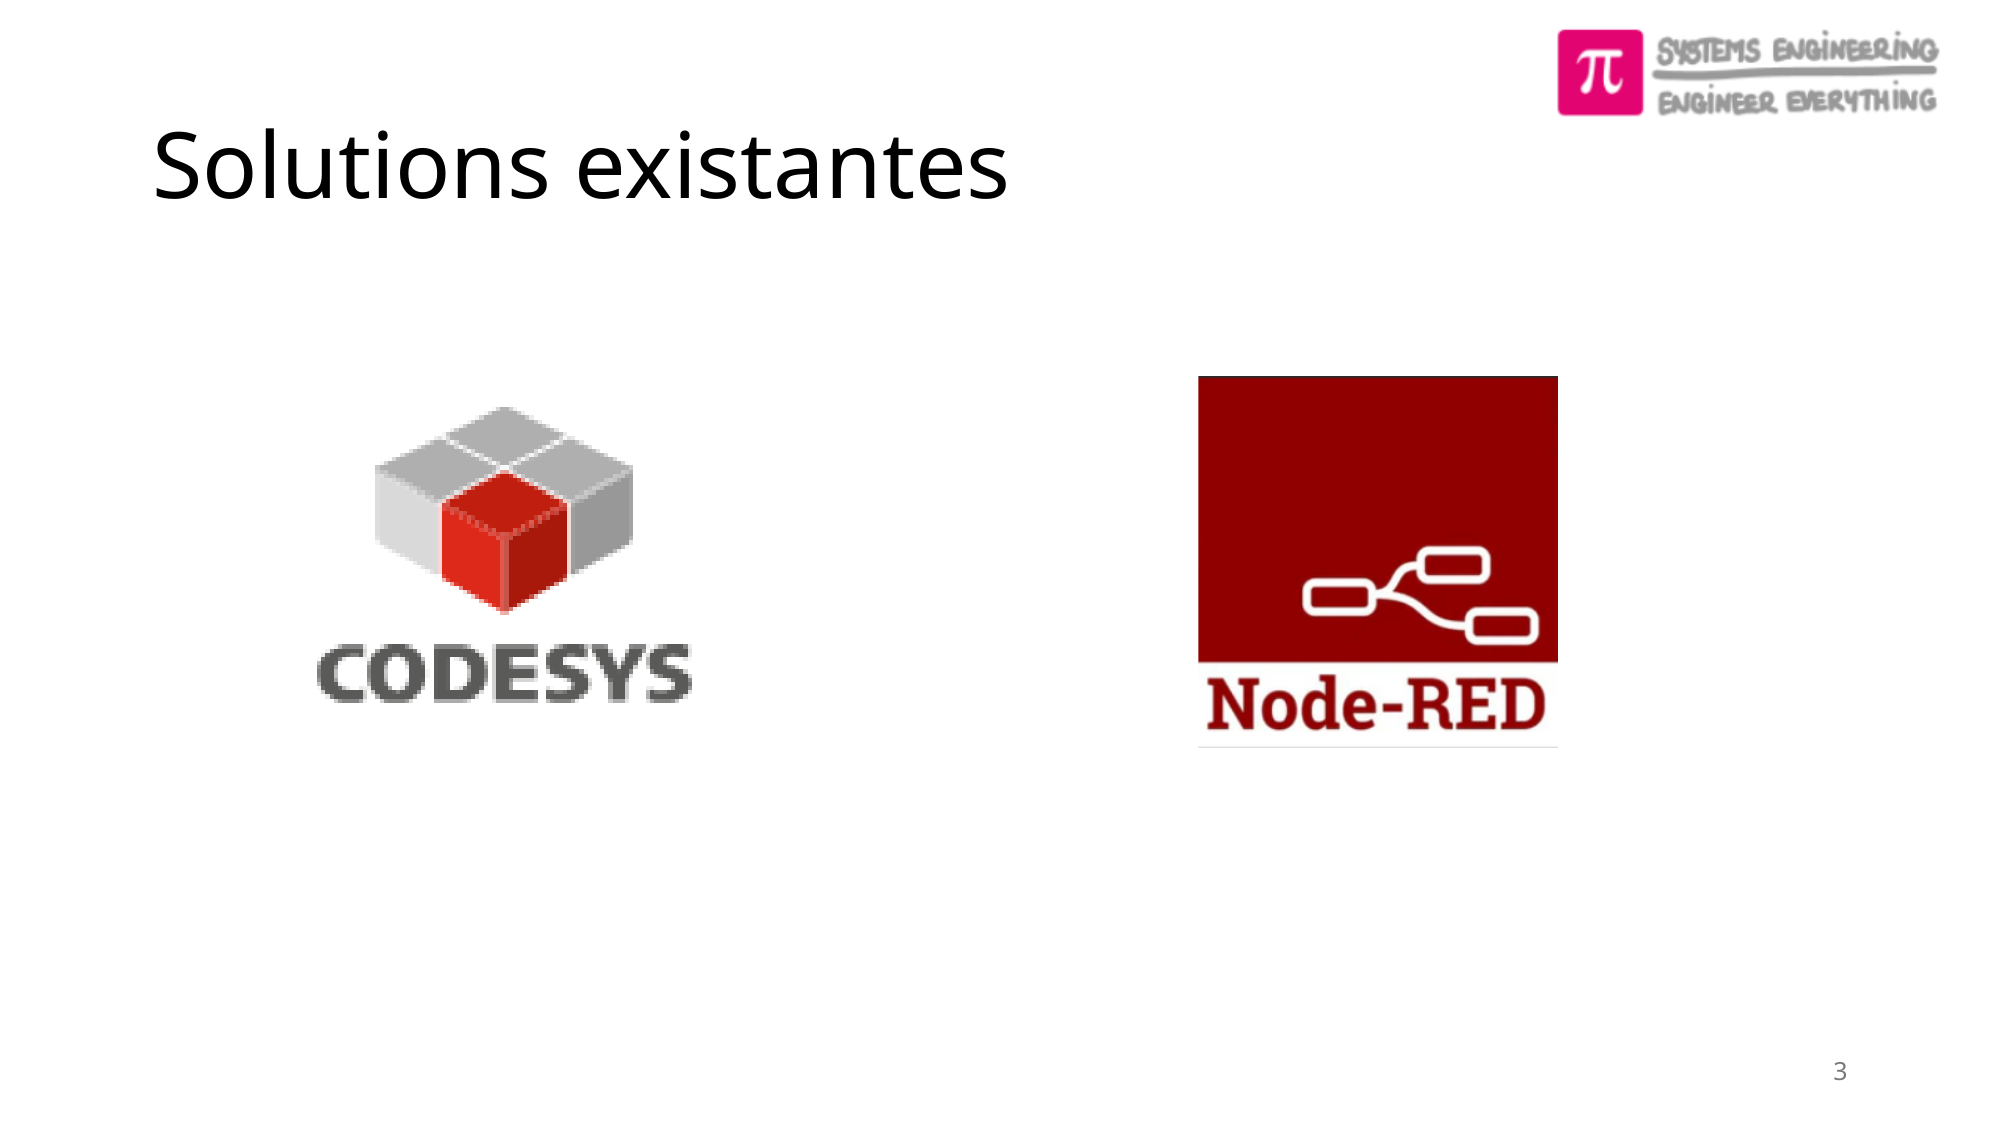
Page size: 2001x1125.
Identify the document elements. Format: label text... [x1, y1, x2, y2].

picture [1557, 26, 1943, 119]
picture [275, 340, 738, 749]
slide_number 3 [1412, 1042, 1863, 1103]
title Solutions existantes [137, 59, 1863, 278]
picture [1197, 376, 1559, 749]
